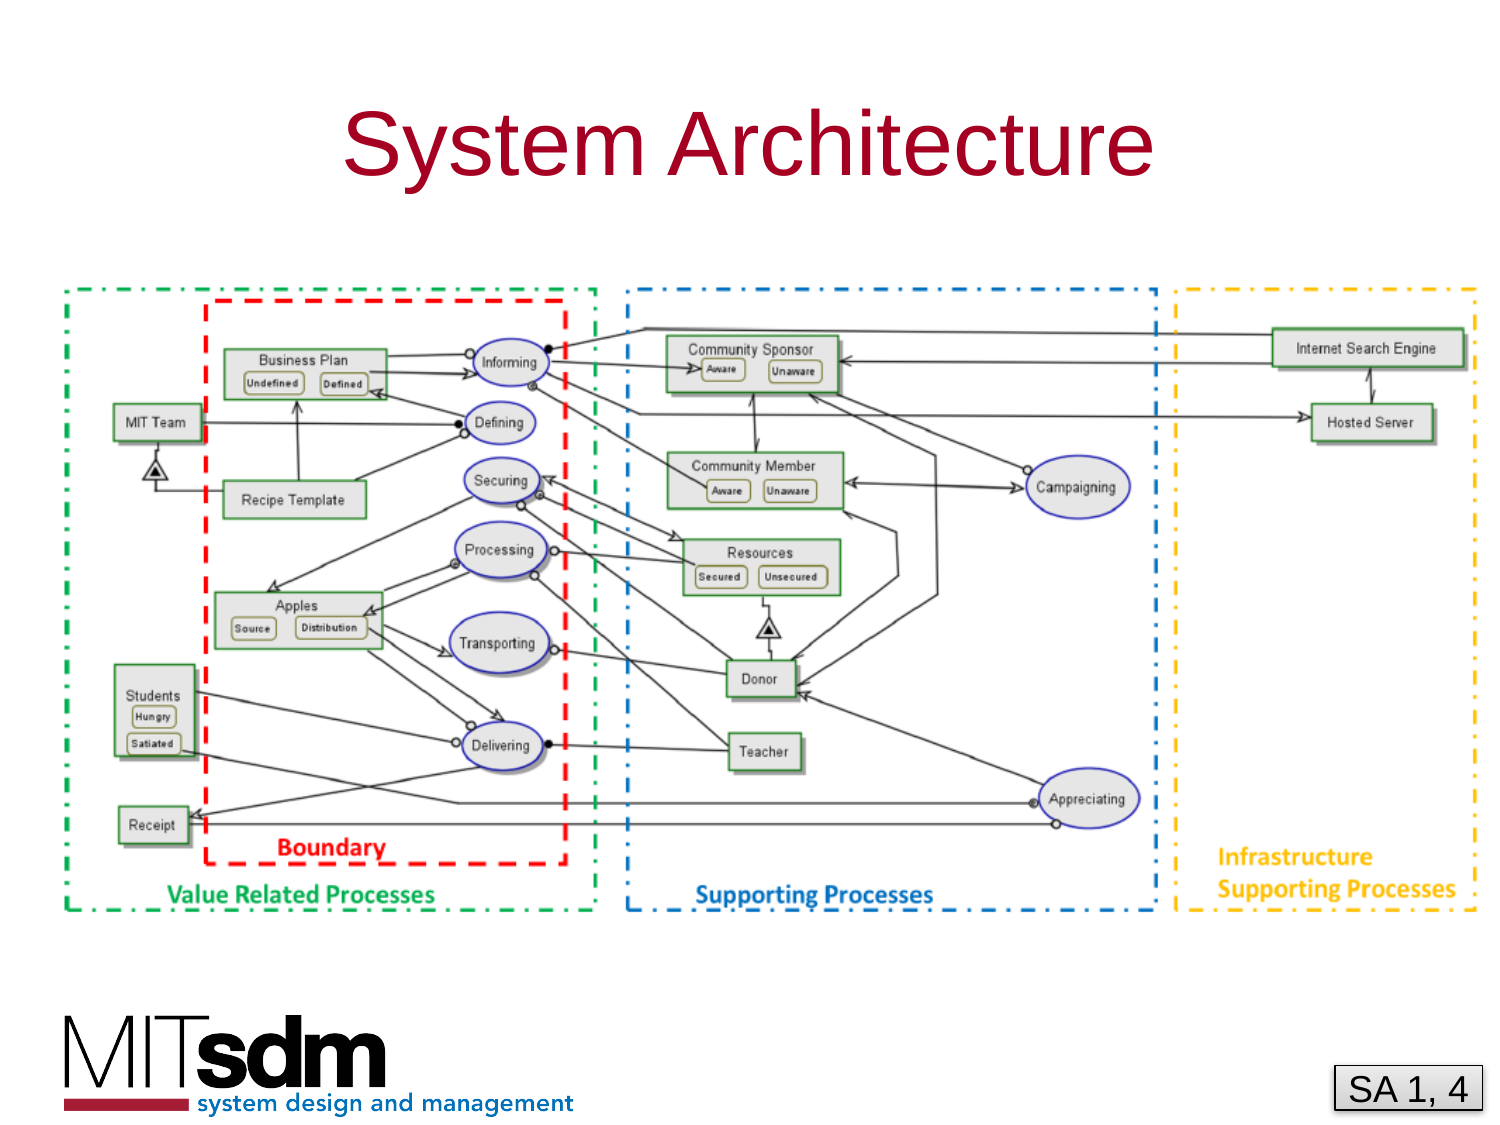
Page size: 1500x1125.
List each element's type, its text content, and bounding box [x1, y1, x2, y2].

text_box SA 1, 4 [1334, 1065, 1483, 1111]
picture [64, 1015, 574, 1117]
title System Architecture [75, 45, 1425, 233]
picture [45, 275, 1500, 929]
